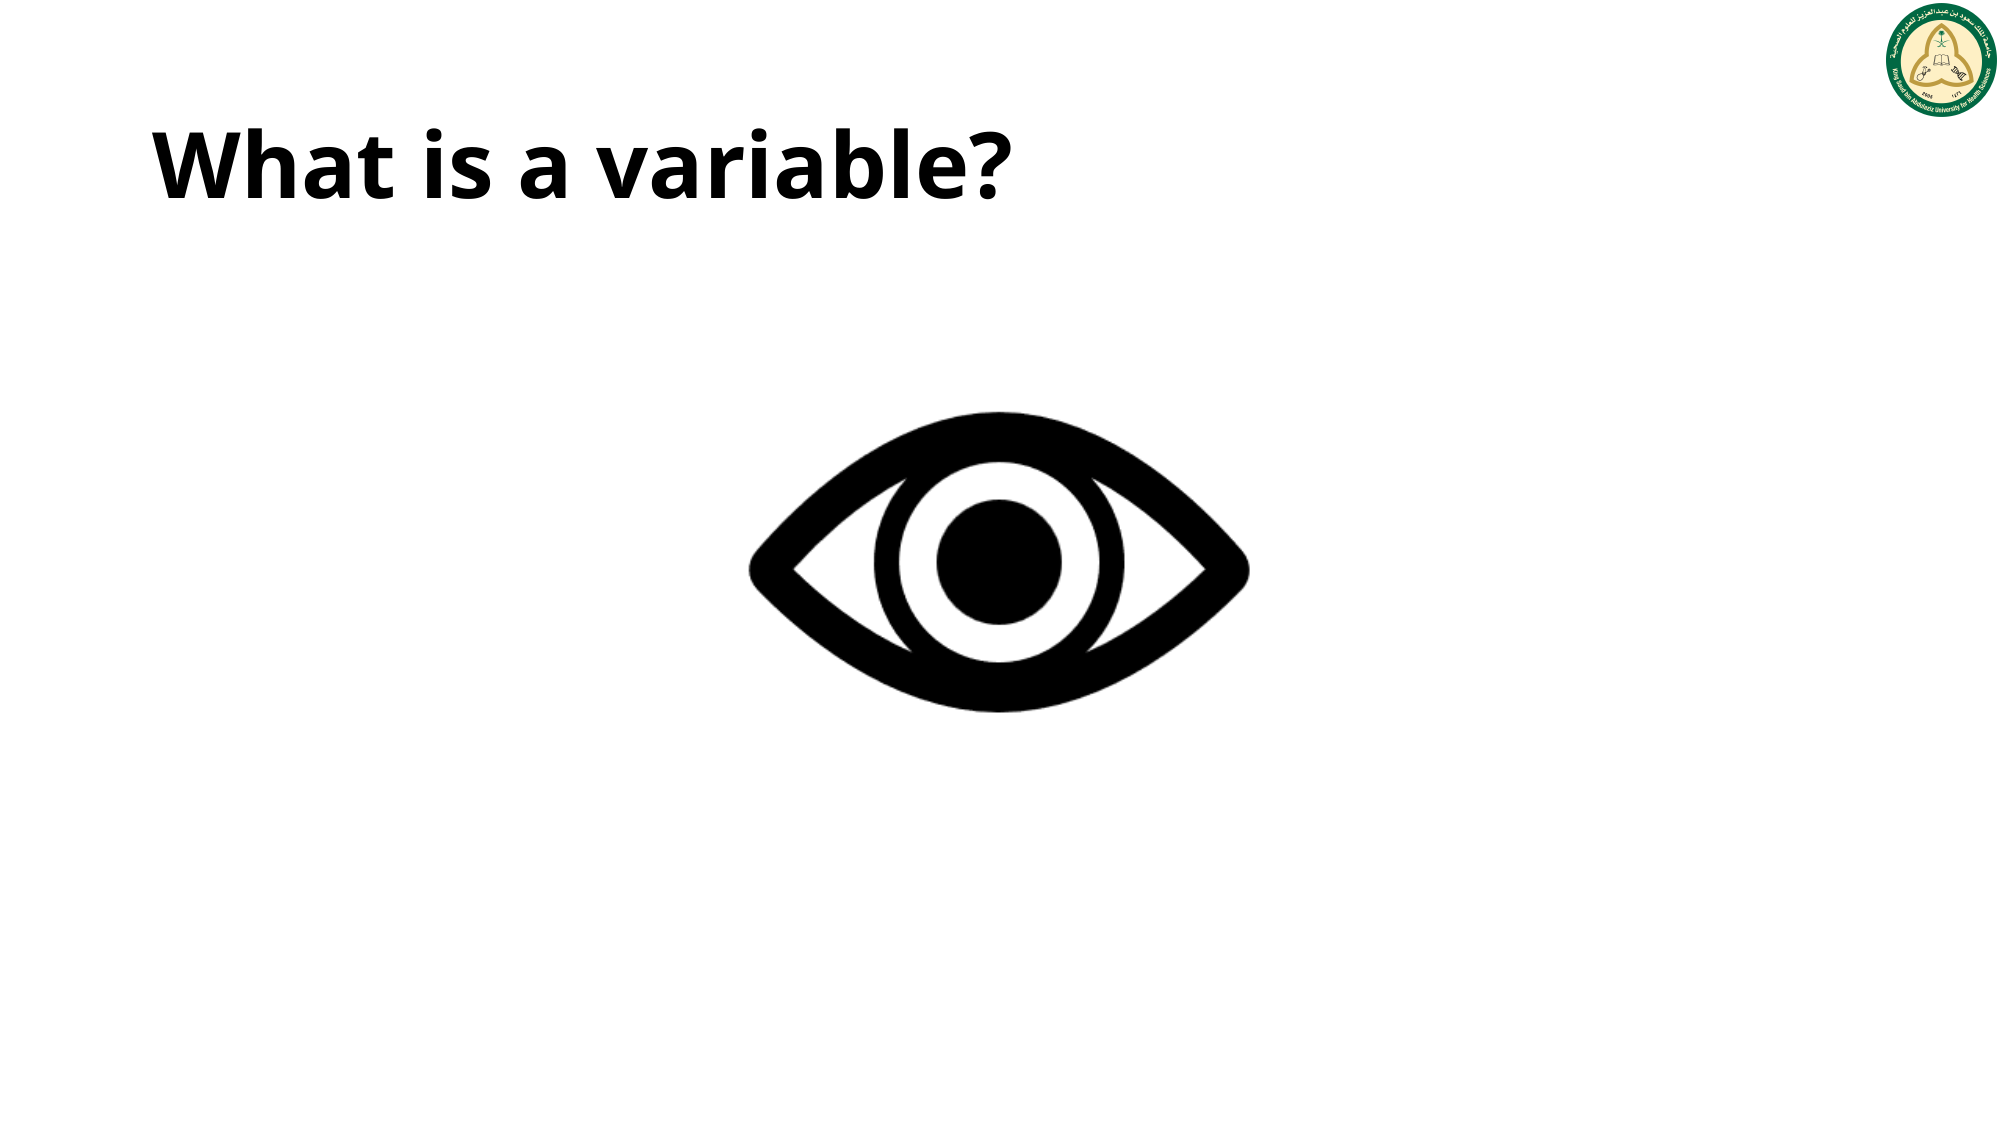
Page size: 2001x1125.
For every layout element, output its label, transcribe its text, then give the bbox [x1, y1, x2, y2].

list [699, 262, 1300, 863]
title What is a variable? [137, 59, 1863, 278]
picture [1886, 3, 1997, 117]
